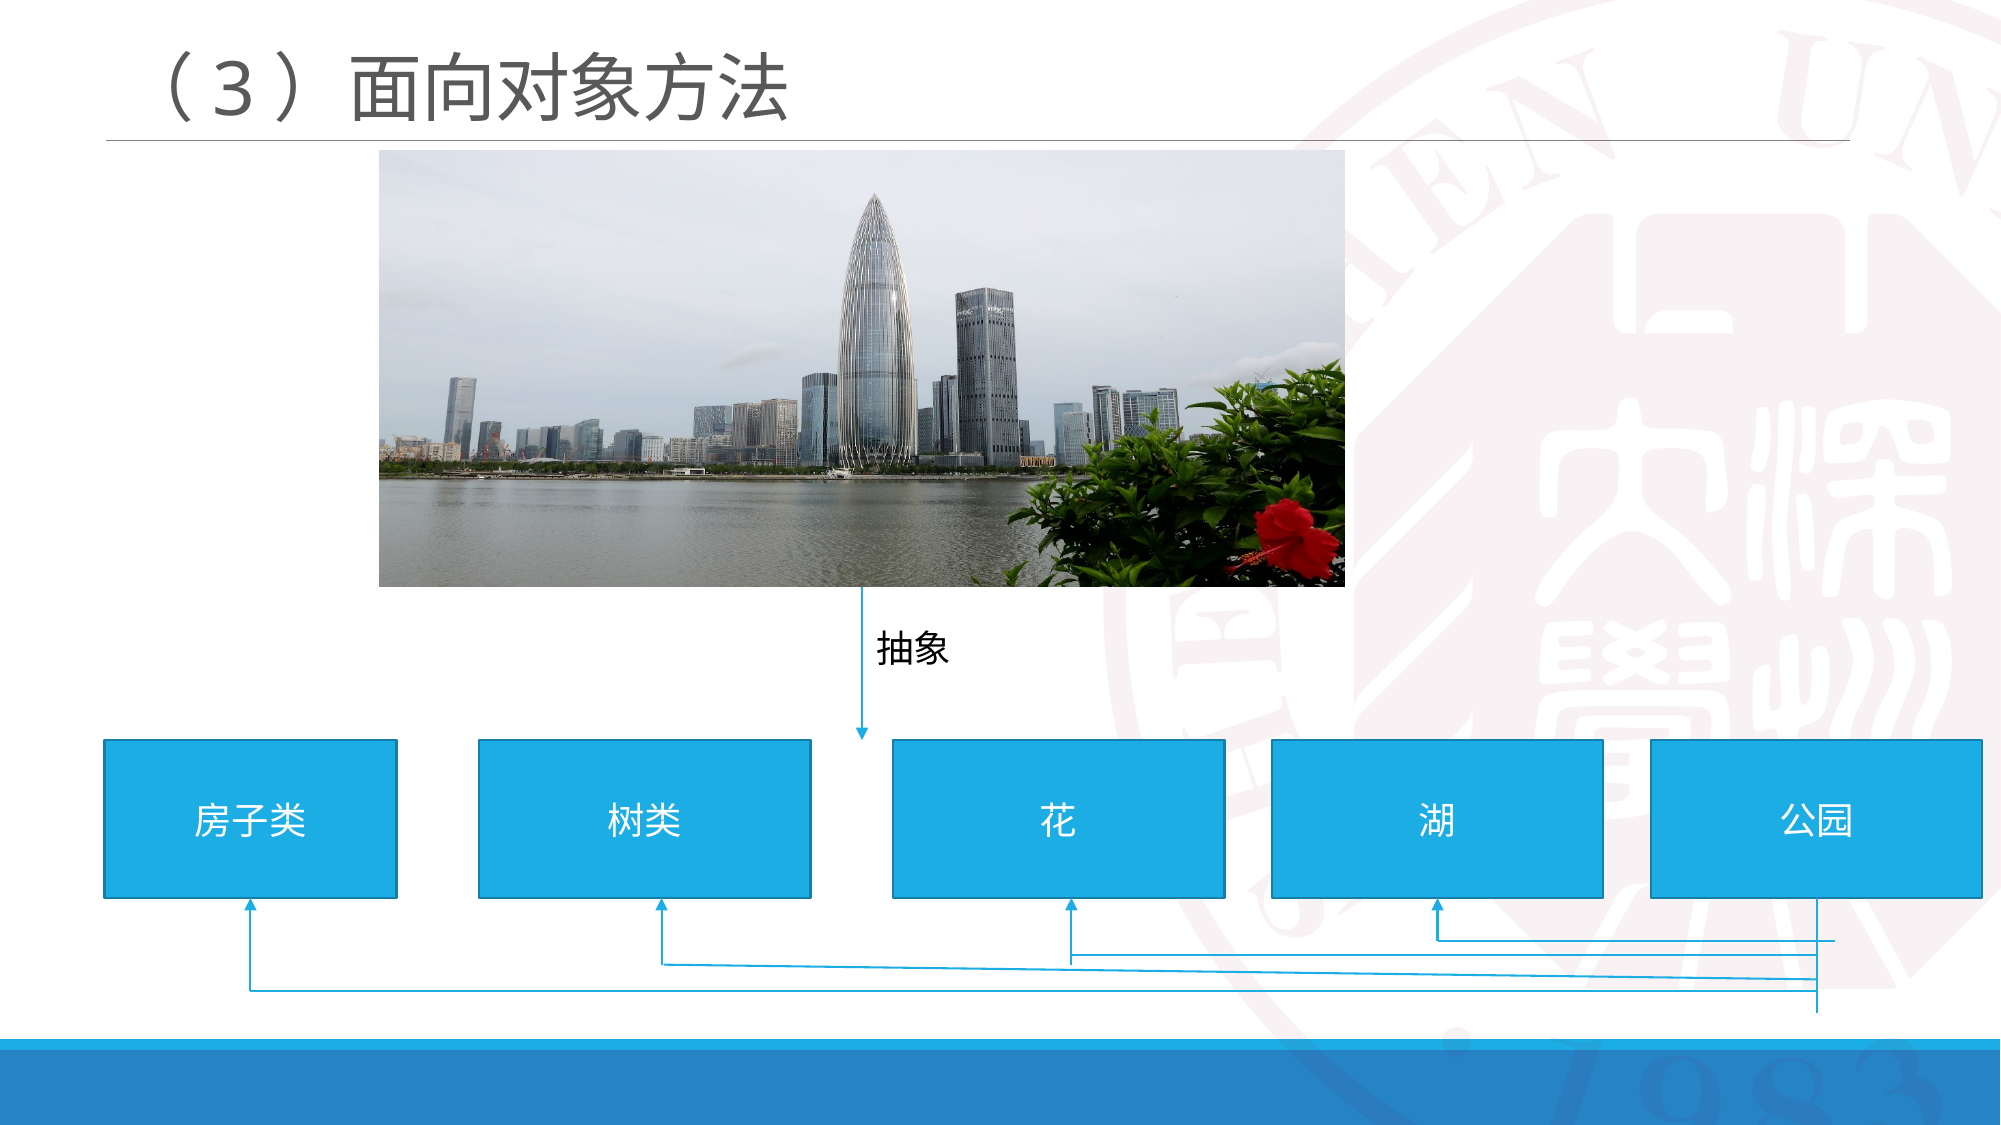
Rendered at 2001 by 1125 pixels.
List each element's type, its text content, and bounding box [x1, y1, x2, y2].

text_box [663, 964, 1818, 980]
title （3）面向对象方法 [104, 0, 1856, 139]
text_box 花 [892, 739, 1226, 899]
text_box 湖 [1271, 739, 1604, 899]
picture [378, 149, 1345, 587]
text_box 树类 [478, 739, 812, 899]
text_box 抽象 [872, 617, 1098, 678]
text_box 房子类 [103, 739, 398, 899]
text_box 公园 [1650, 739, 1983, 899]
